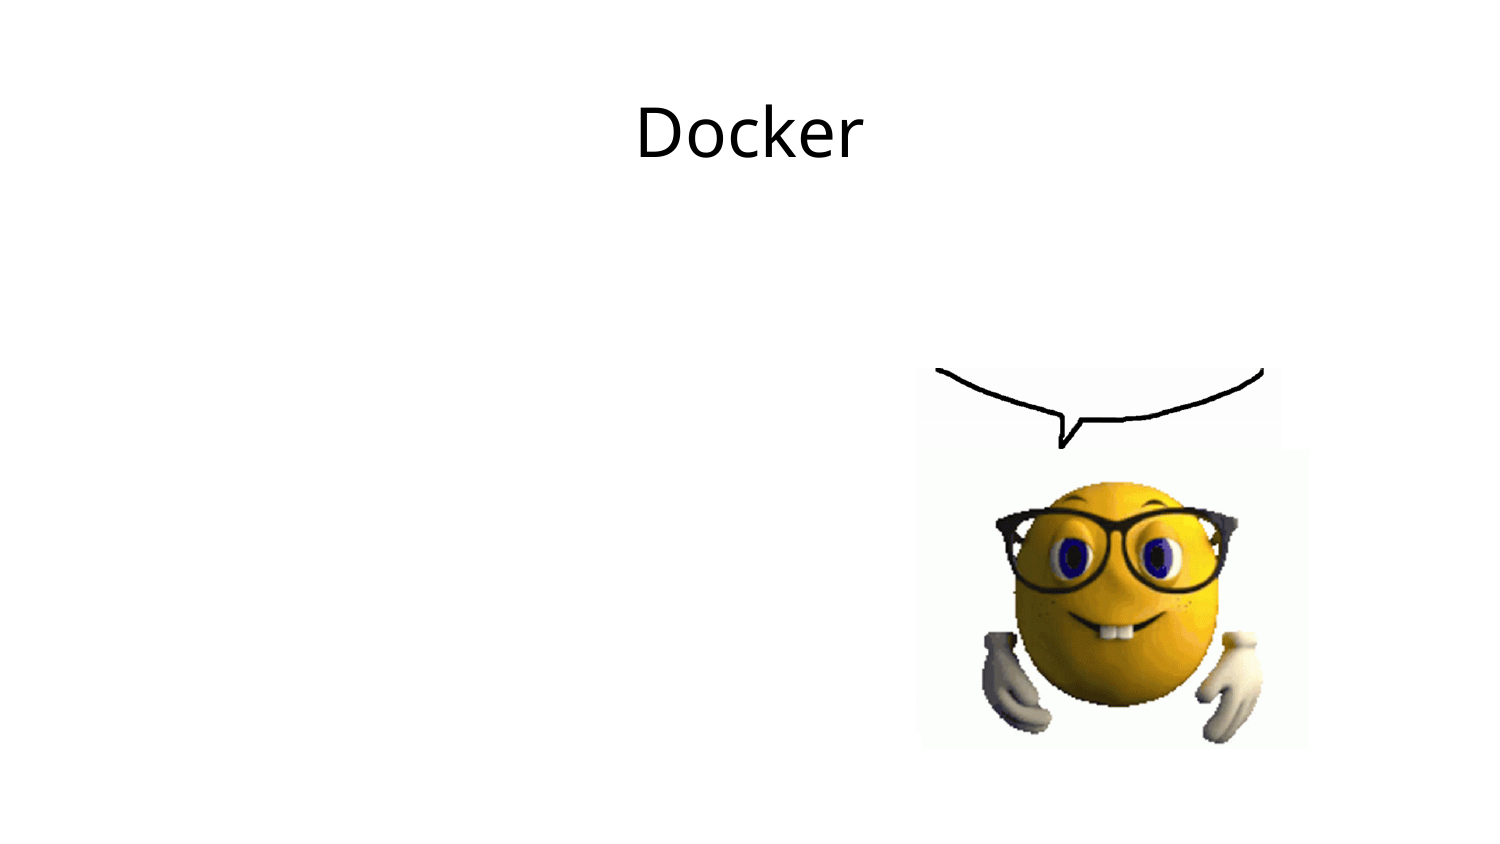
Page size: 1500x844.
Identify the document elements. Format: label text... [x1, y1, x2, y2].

title Docker [51, 72, 1449, 209]
picture [916, 368, 1309, 749]
